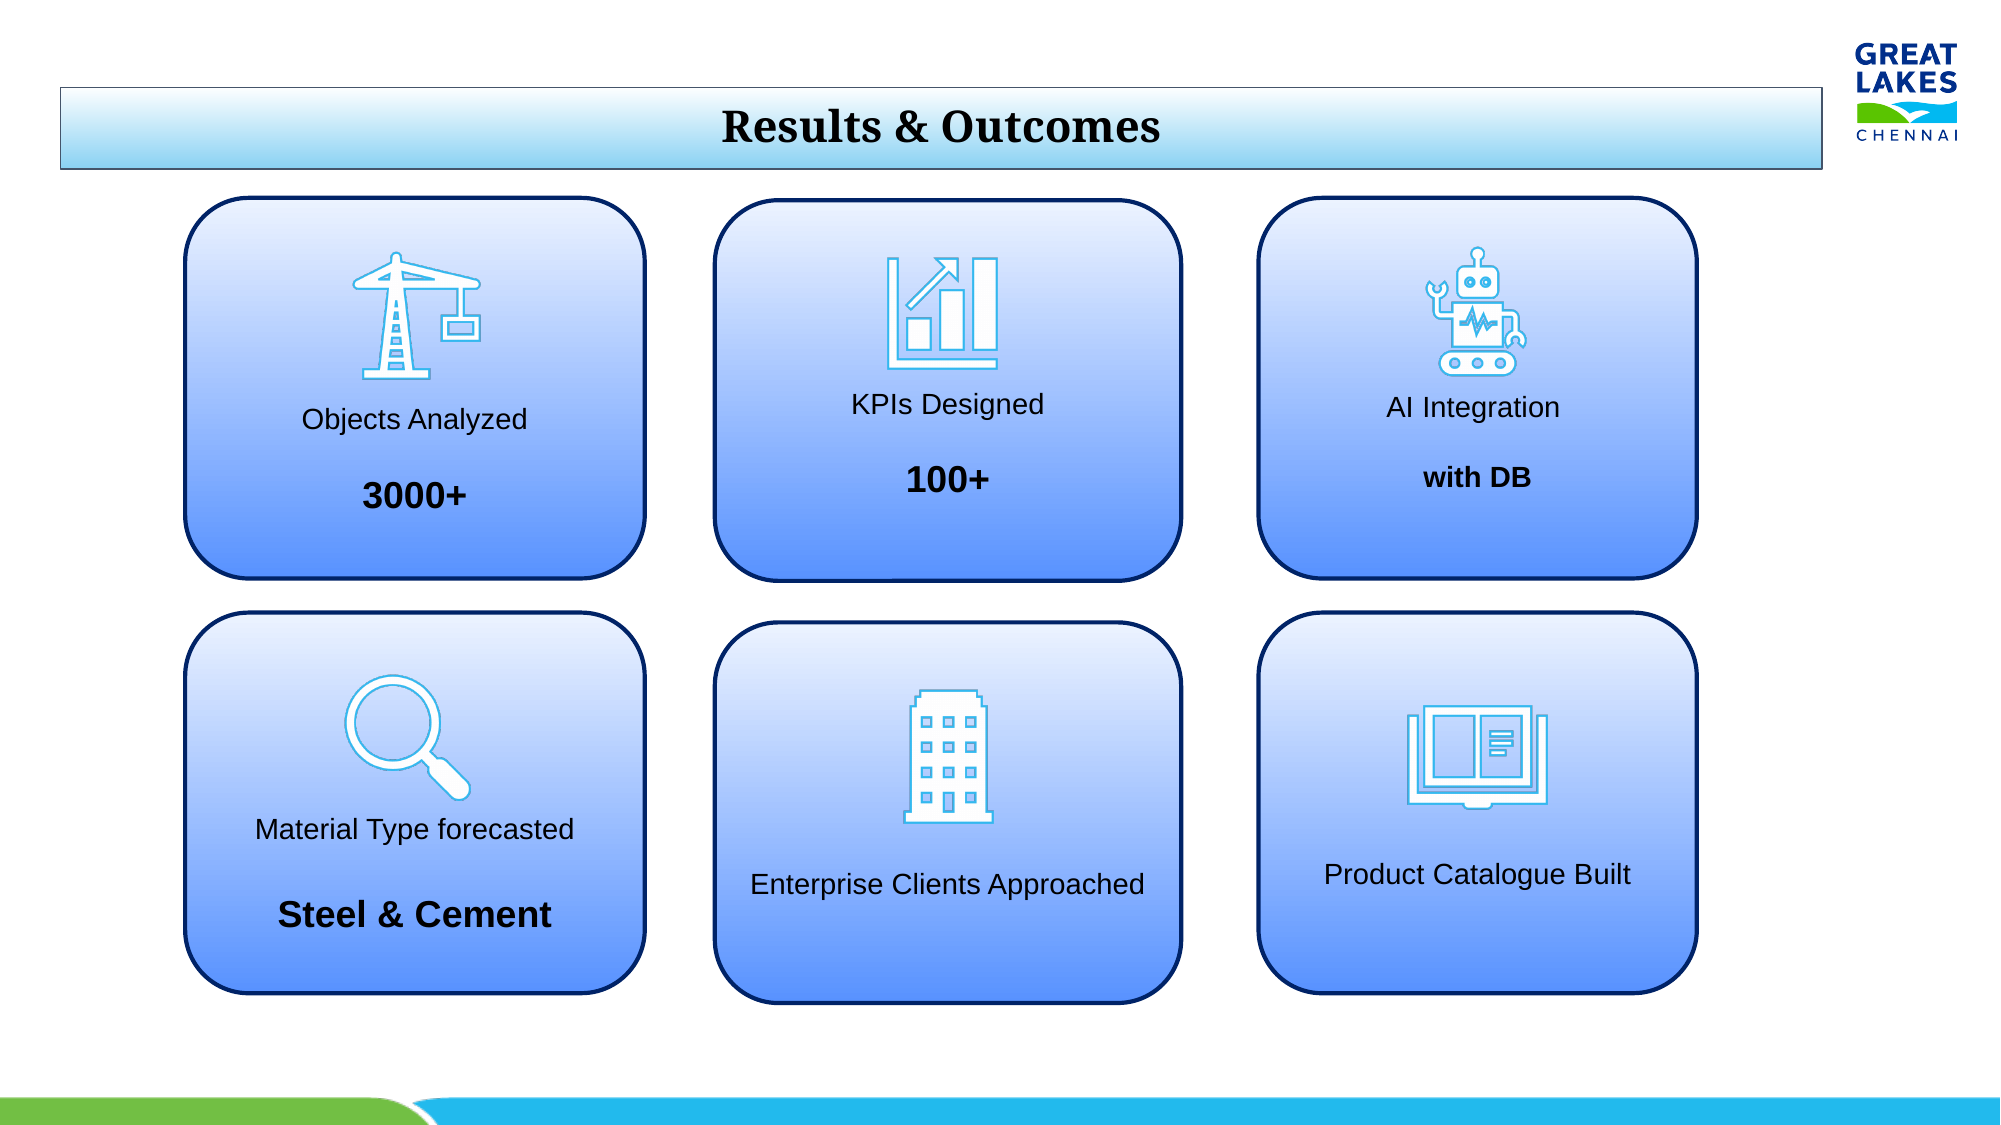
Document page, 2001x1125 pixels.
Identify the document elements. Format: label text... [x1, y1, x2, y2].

picture [1402, 681, 1553, 833]
text_box Product Catalogue Built [1256, 610, 1699, 996]
text_box AI Integration with DB [1256, 195, 1699, 581]
title Results & Outcomes [60, 87, 1823, 169]
picture [1834, 23, 1978, 162]
picture [1402, 237, 1553, 389]
picture [332, 662, 484, 813]
picture [340, 240, 492, 391]
text_box Objects Analyzed 3000+ [183, 195, 647, 581]
text_box Enterprise Clients Approached [712, 620, 1184, 1006]
picture [866, 237, 1017, 389]
picture [872, 681, 1024, 833]
text_box Material Type forecasted Steel & Cement [183, 610, 647, 996]
picture [0, 1097, 2000, 1125]
text_box KPIs Designed 100+ [712, 198, 1184, 583]
